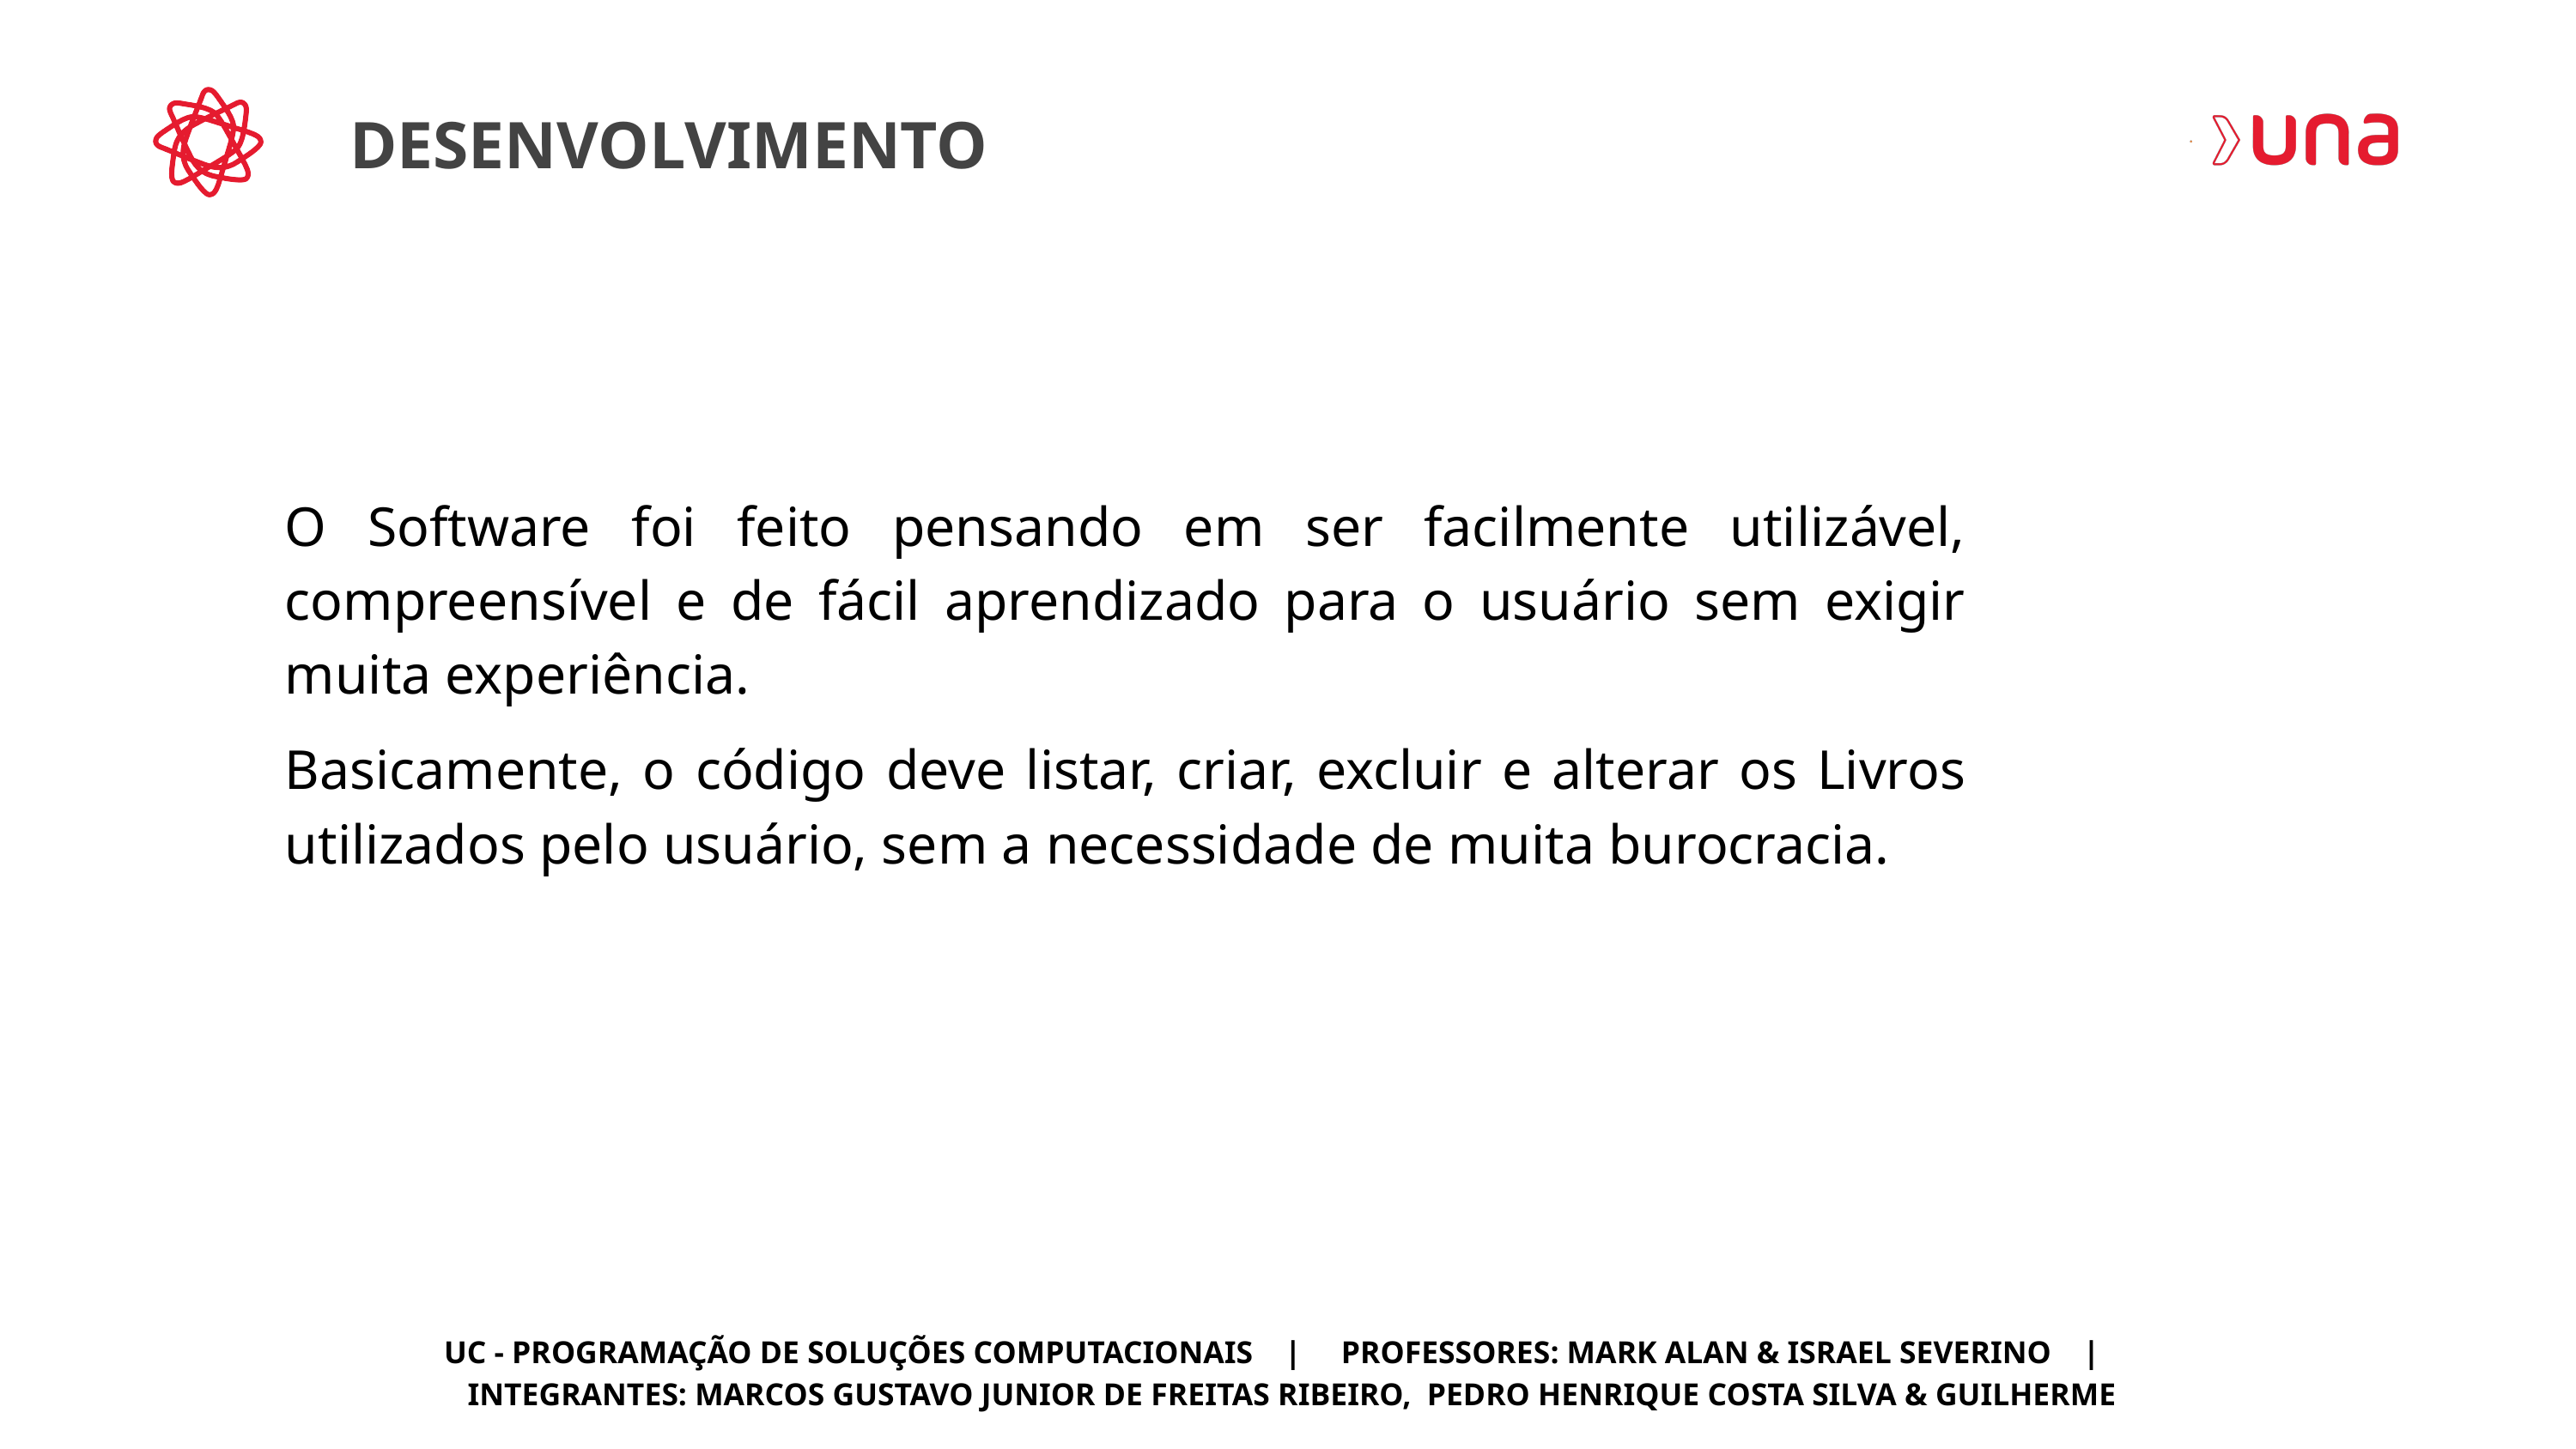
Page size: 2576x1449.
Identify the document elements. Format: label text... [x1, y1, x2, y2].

picture [152, 87, 273, 198]
text_box O Software foi feito pensando em ser facilmente utilizável, compreensível e de fácil aprendizado para o usuário sem exigir muita experiência. Basicamente, o código deve listar, criar, excluir e alterar os Livros utilizados pelo usuário, sem a necessidade de muita burocracia. [271, 470, 1981, 983]
picture [2185, 107, 2425, 177]
text_box DESENVOLVIMENTO [330, 82, 1413, 214]
text_box UC - PROGRAMAÇÃO DE SOLUÇÕES COMPUTACIONAIS | PROFESSORES: MARK ALAN & ISRAEL SEVERINO | INTEGRANTES: MARCOS GUSTAVO JUNIOR DE FREITAS RIBEIRO, PEDRO HENRIQUE COSTA SILVA & GUILHERME [0, 1336, 2576, 1404]
